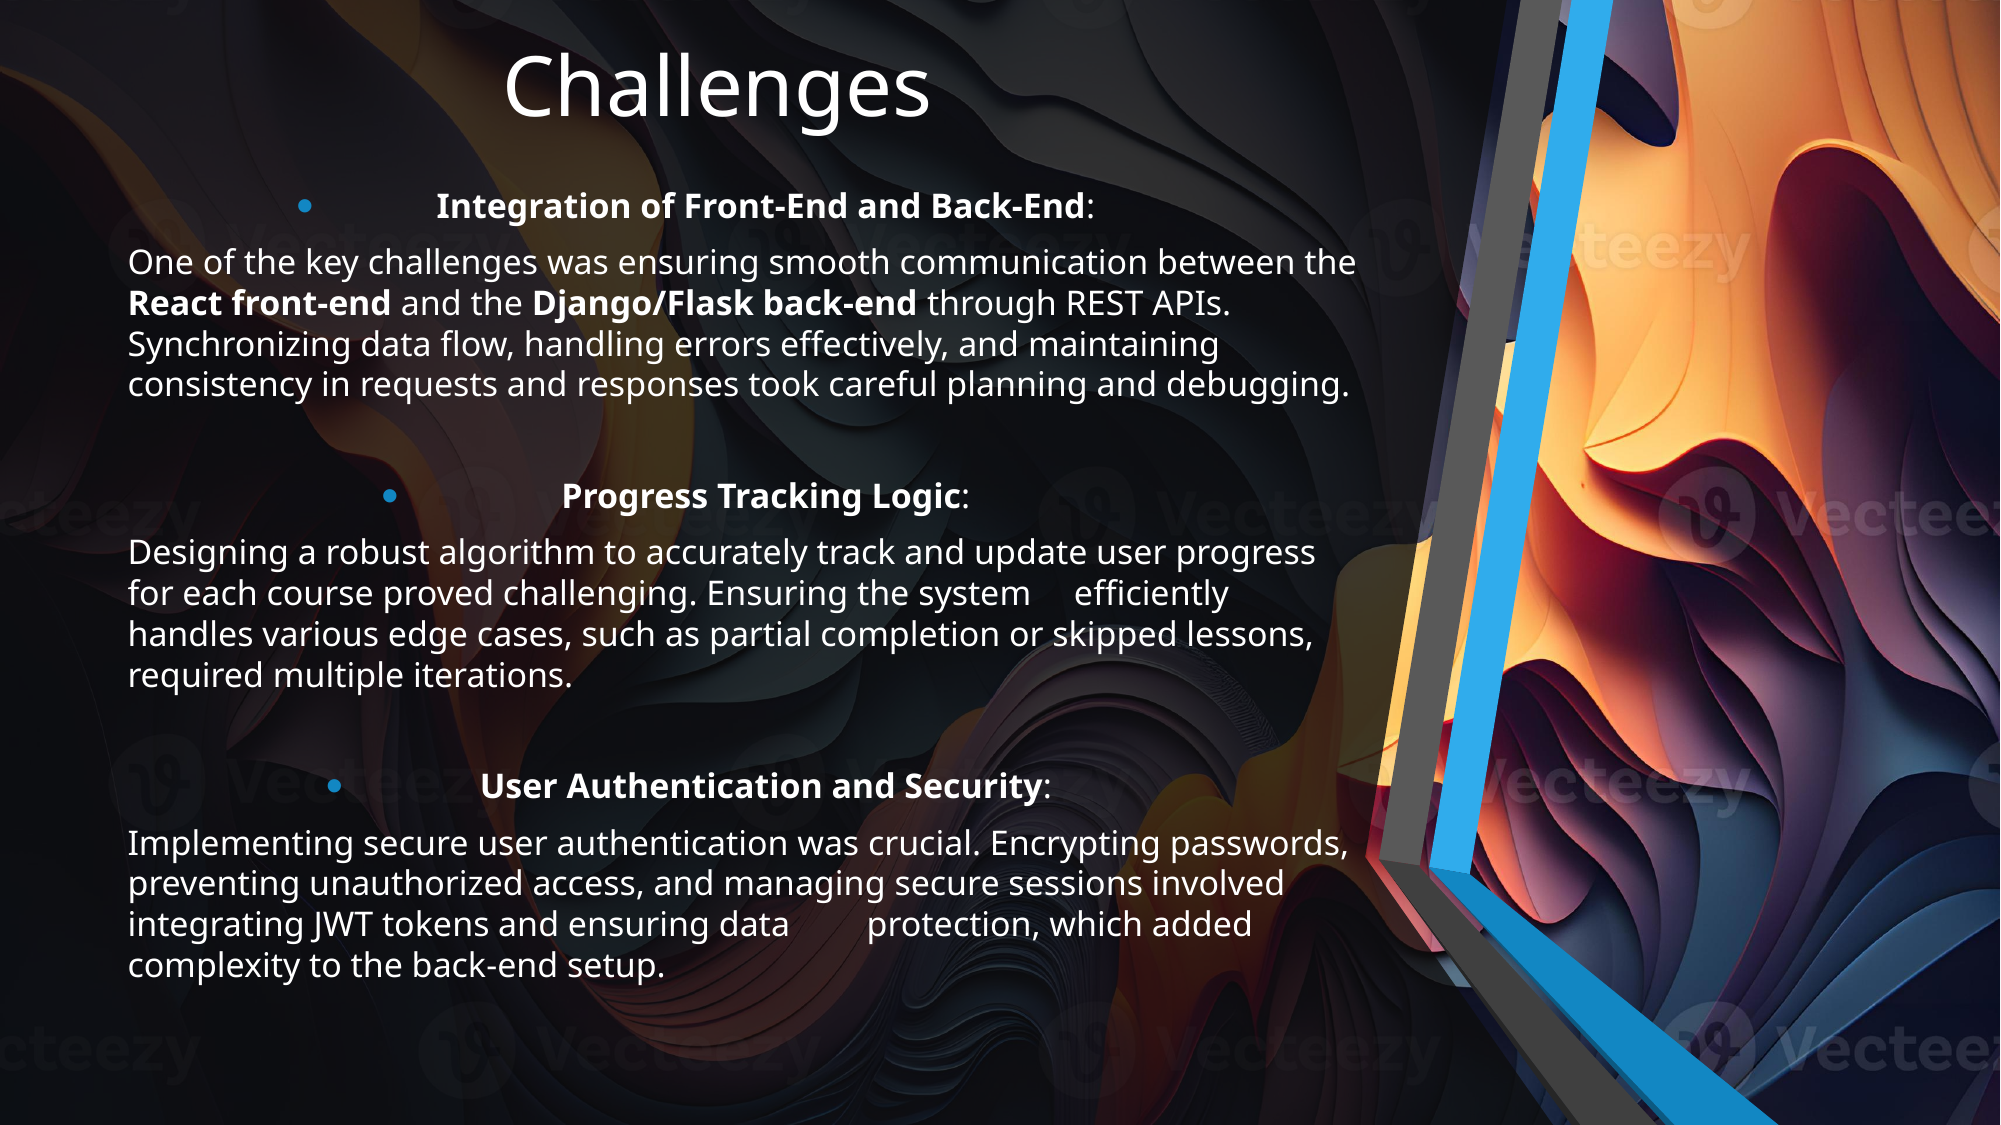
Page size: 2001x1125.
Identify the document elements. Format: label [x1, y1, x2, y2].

text_box [1378, 0, 1779, 1125]
picture [0, 0, 1378, 1125]
picture [1779, 0, 2000, 1125]
